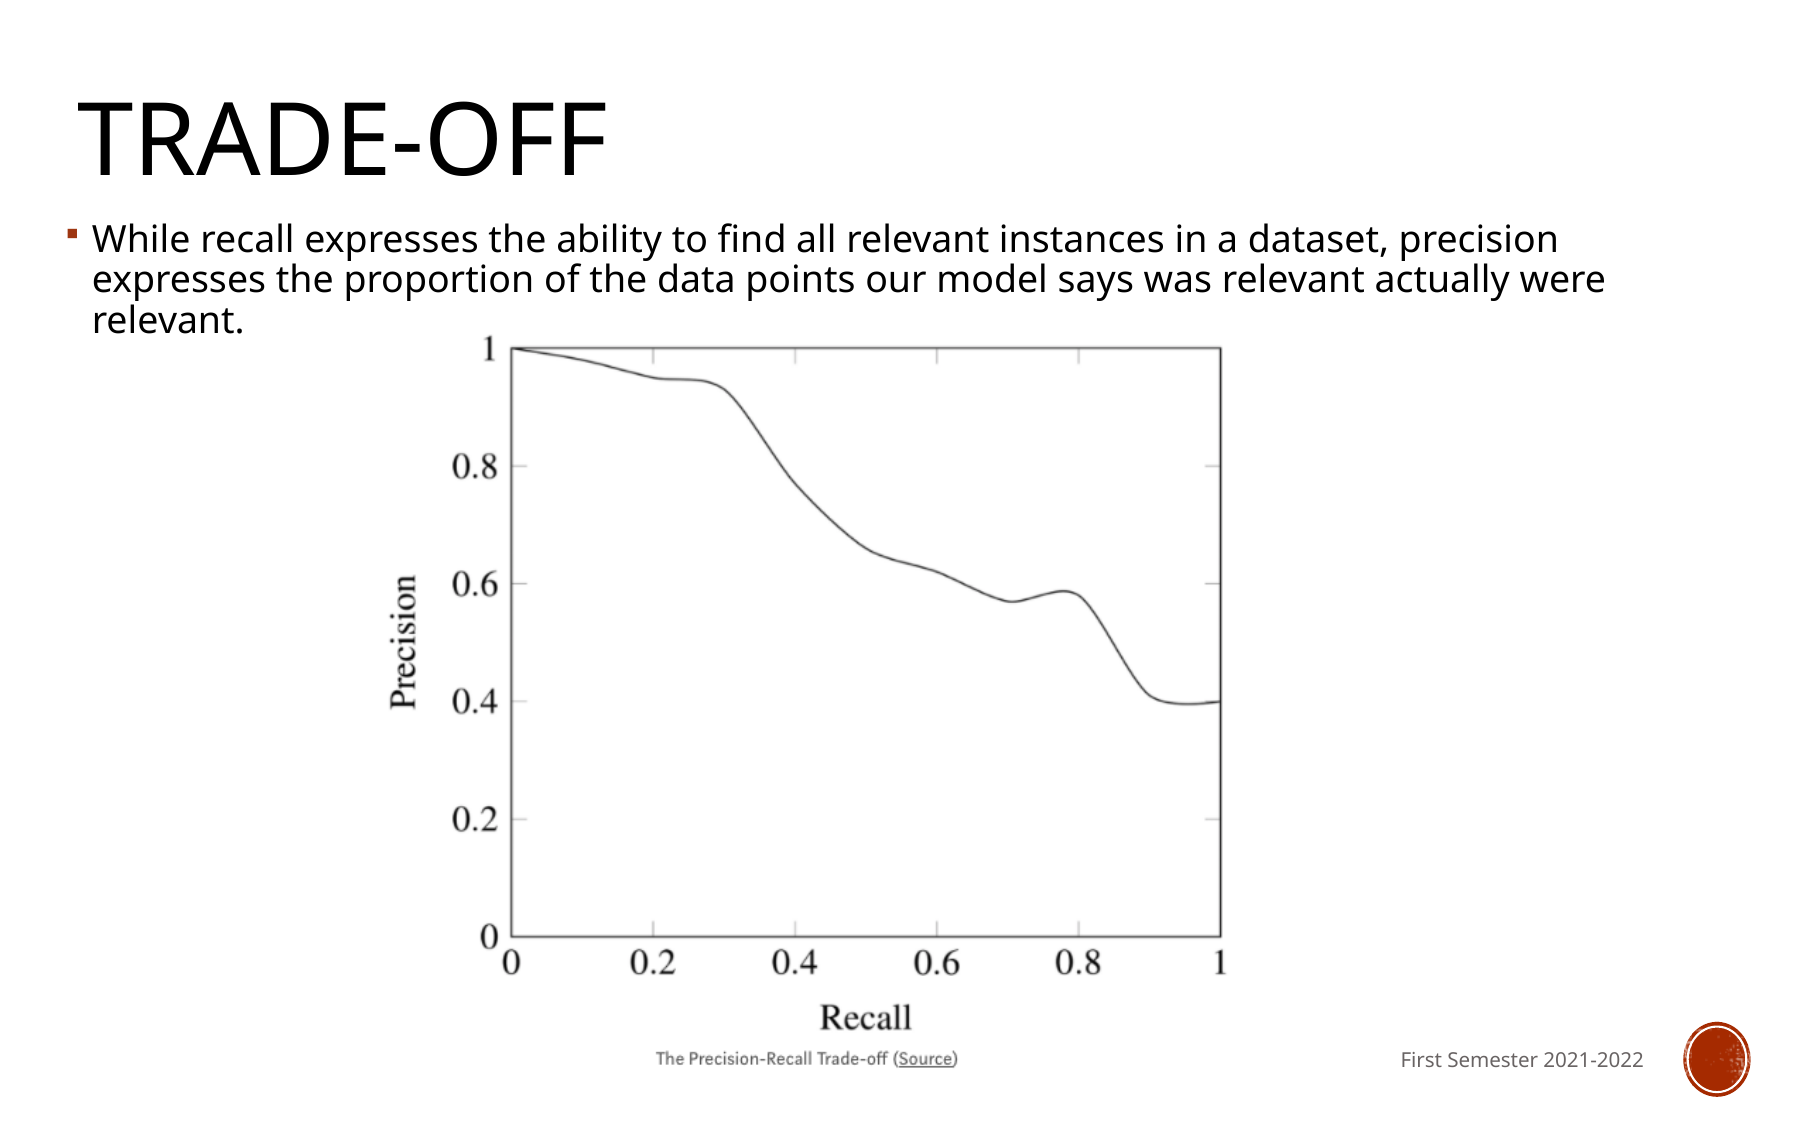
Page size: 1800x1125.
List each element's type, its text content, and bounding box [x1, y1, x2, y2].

picture [334, 305, 1278, 1079]
title Trade-off [62, 10, 1548, 212]
list While recall expresses the ability to find all relevant instances in a dataset, precision expresses the proportion of the data points our model says was relevant actually were relevant. [50, 212, 1738, 878]
slide_number First Semester 2021-2022 [1175, 1028, 1660, 1089]
